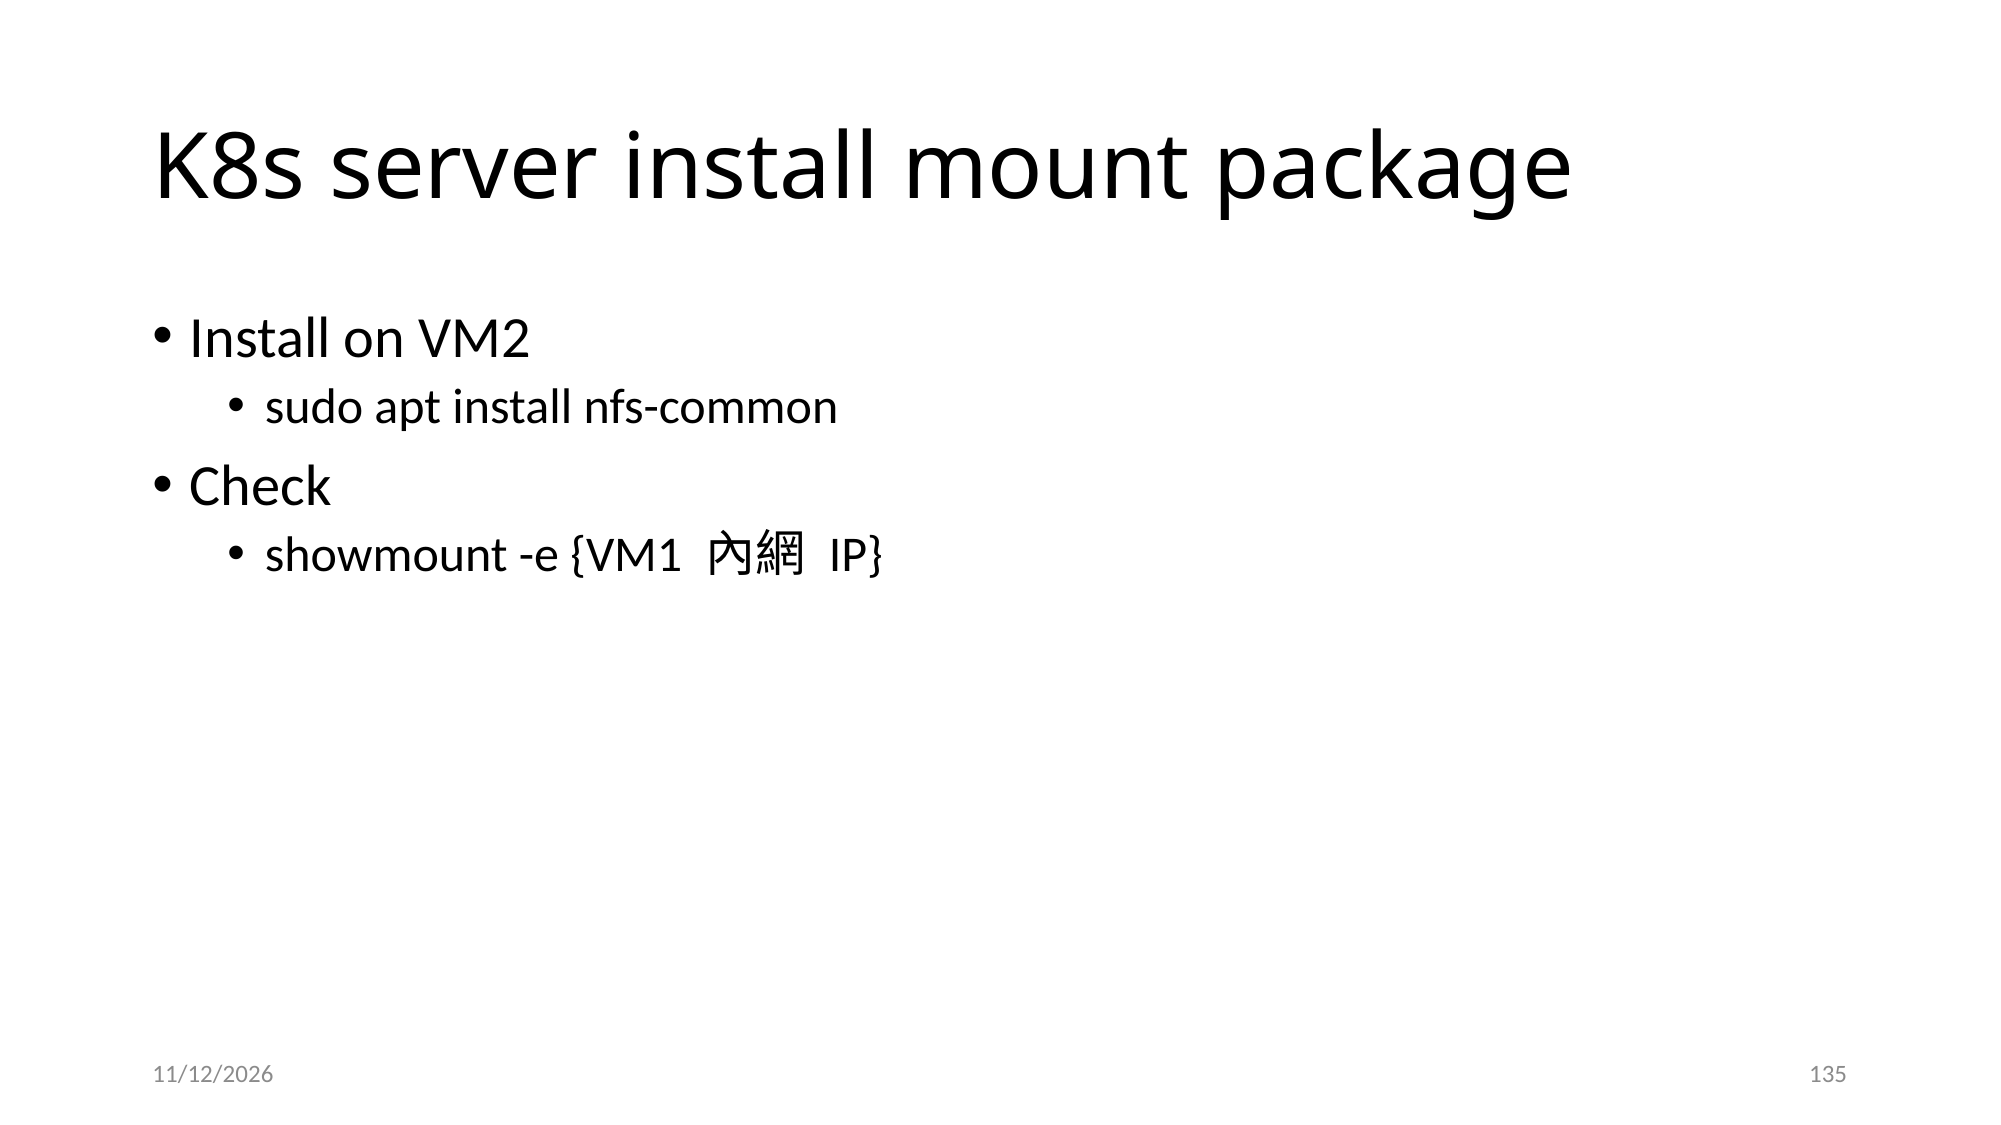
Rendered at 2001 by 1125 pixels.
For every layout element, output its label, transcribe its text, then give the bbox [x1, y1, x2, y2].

list Install on VM2 sudo apt install nfs-common Check showmount -e {VM1 內網 IP} [137, 299, 1863, 1014]
title K8s server install mount package [137, 59, 1863, 278]
slide_number 135 [1412, 1042, 1863, 1103]
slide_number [137, 1042, 588, 1103]
